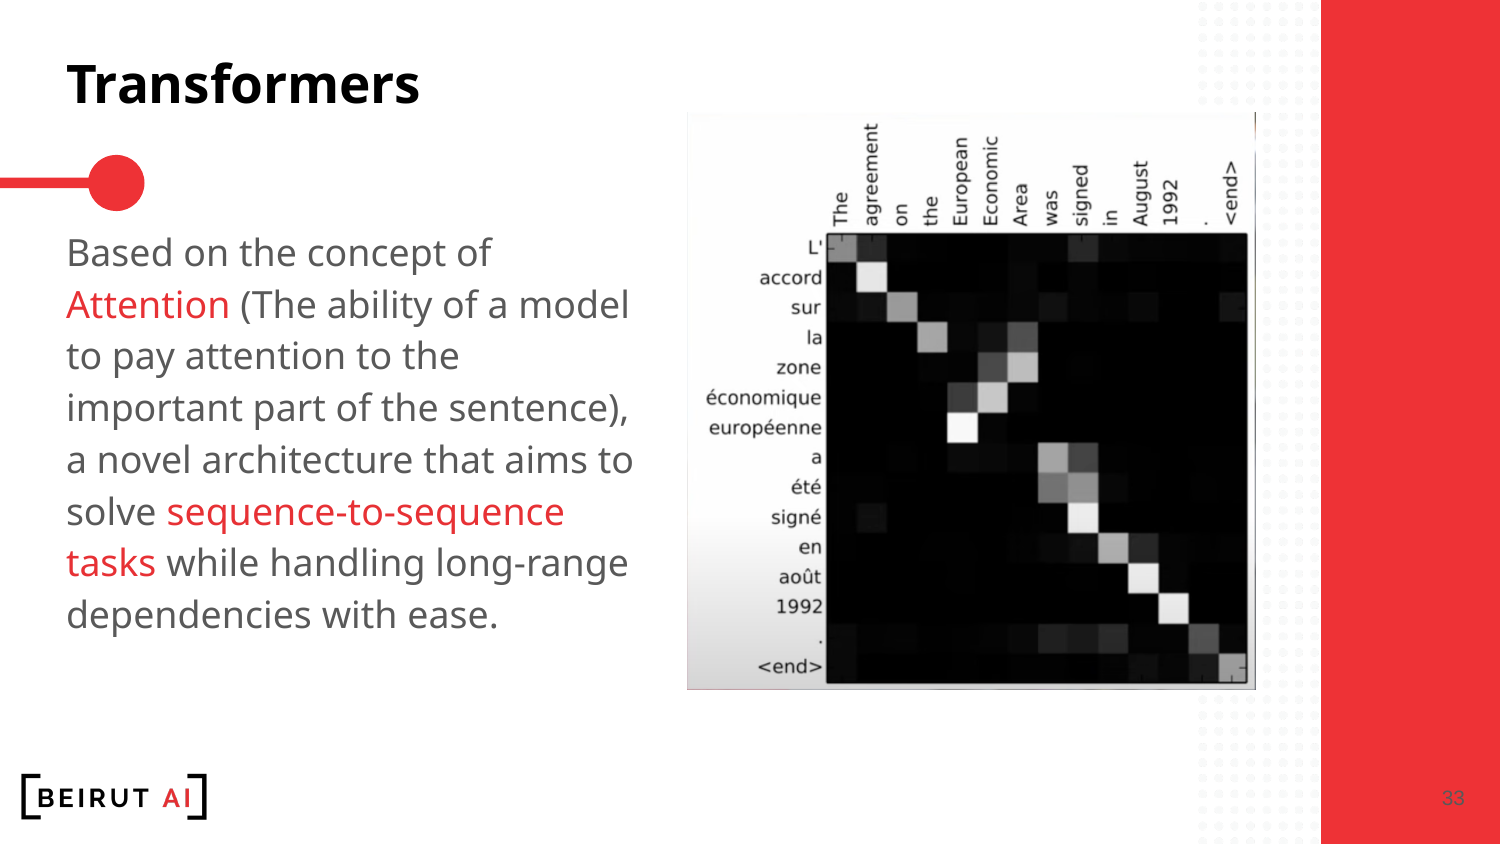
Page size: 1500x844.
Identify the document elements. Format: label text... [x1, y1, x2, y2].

picture [13, 764, 216, 830]
slide_number ‹#› [1389, 764, 1480, 830]
title Transformers [51, 35, 1194, 130]
list Based on the concept of Attention (The ability of a model to pay attention to the important part of the sentence), a novel architecture that aims to solve sequence-to-sequence tasks while handling long-range dependencies with ease. [51, 207, 652, 678]
picture [687, 0, 1321, 844]
